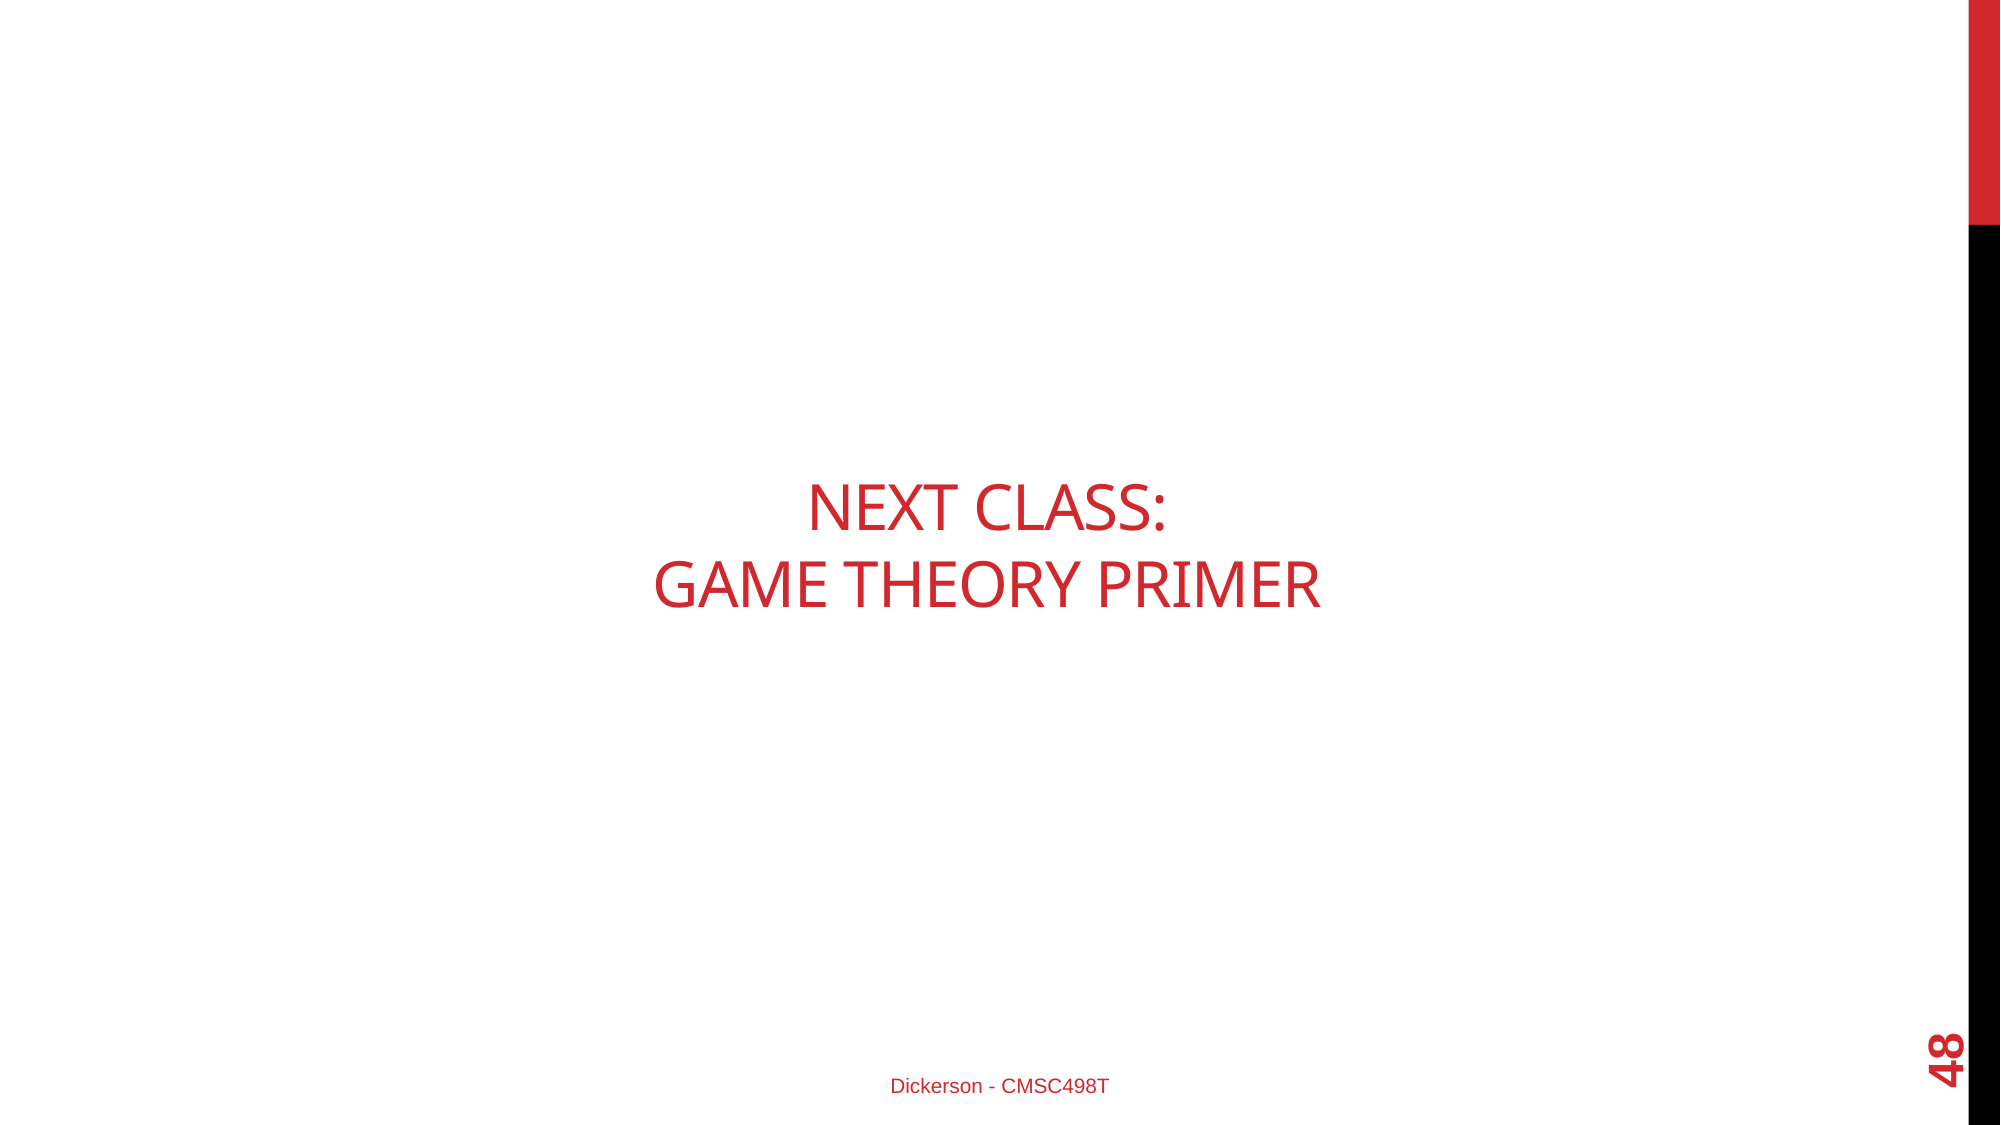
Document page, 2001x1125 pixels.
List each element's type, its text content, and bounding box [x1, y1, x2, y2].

slide_number 48 [1903, 887, 1984, 1104]
footer Dickerson - CMSC498T [624, 1065, 1375, 1112]
title Next class: Game Theory Primer [249, 458, 1725, 628]
